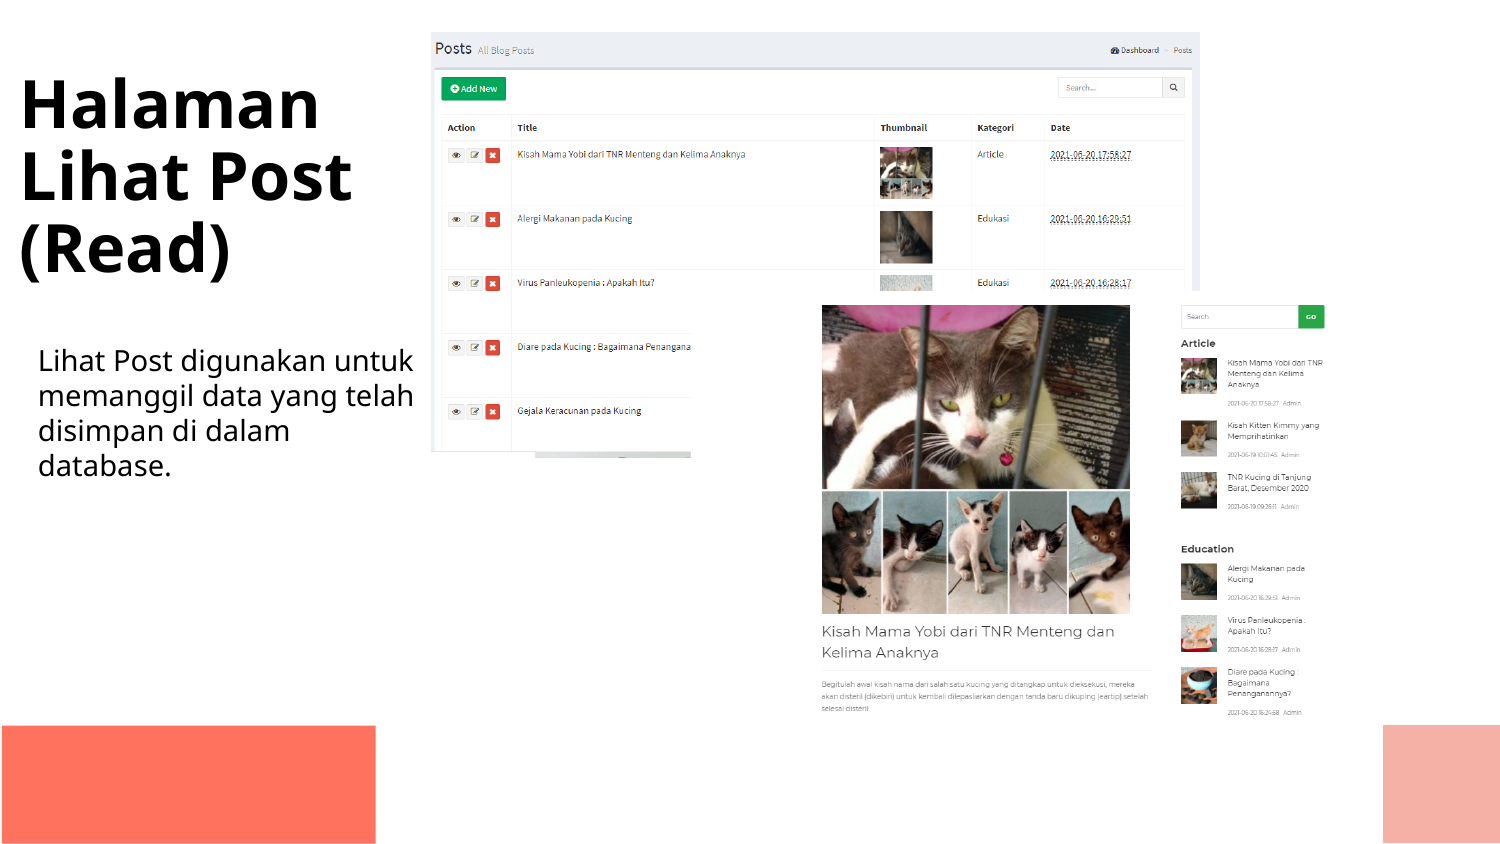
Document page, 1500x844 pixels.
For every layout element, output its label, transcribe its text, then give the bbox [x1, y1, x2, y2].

title Halaman Lihat Post (Read) [4, 55, 425, 305]
list Lihat Post digunakan untuk memanggil data yang telah disimpan di dalam database. [0, 327, 441, 633]
picture [430, 31, 1427, 719]
